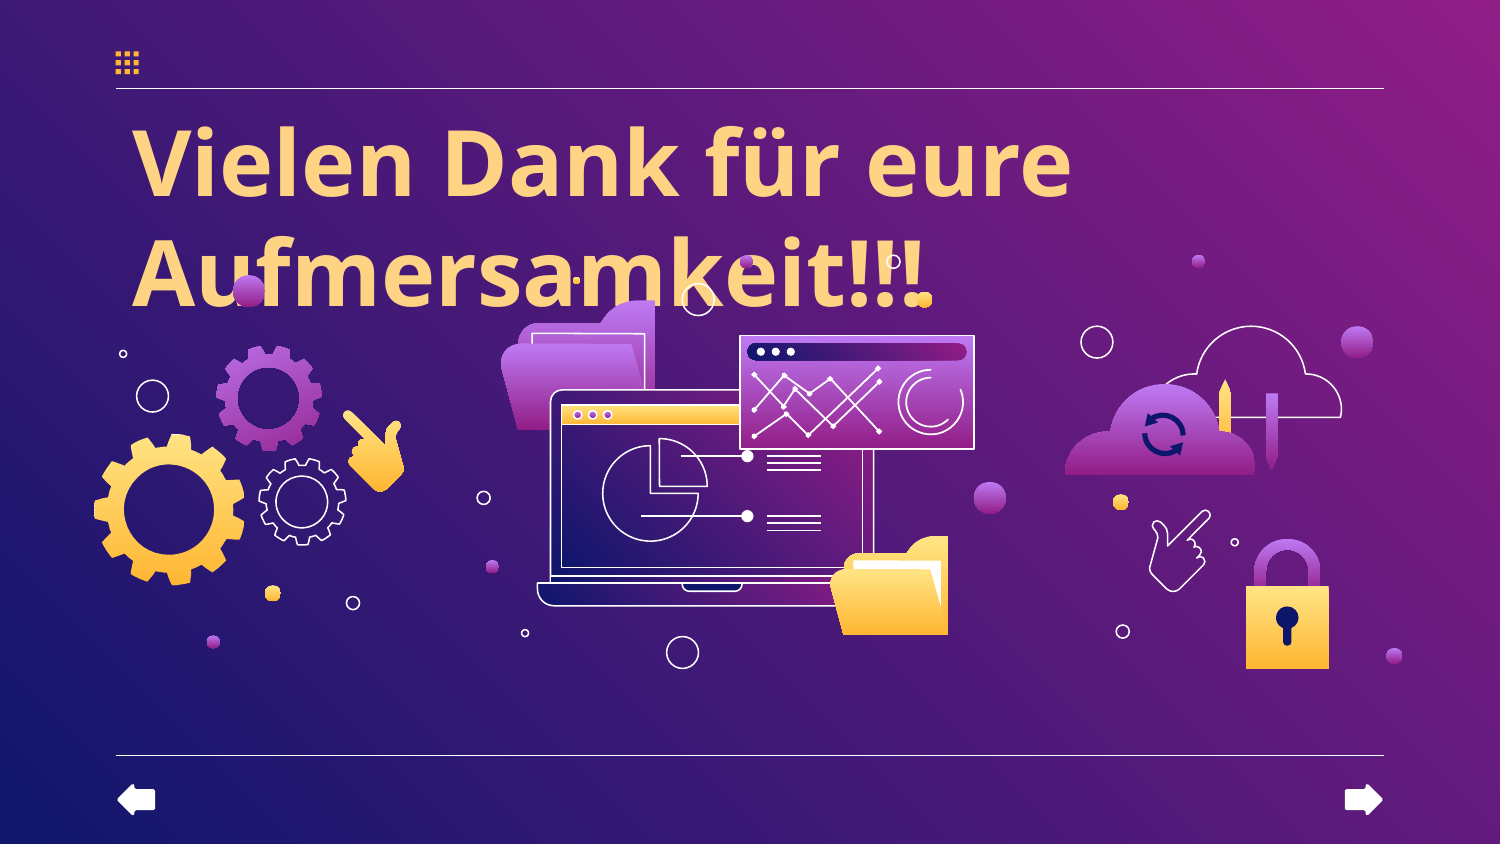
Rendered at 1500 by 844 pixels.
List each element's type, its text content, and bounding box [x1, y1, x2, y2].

text_box [117, 784, 156, 816]
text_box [115, 50, 139, 75]
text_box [476, 254, 1007, 669]
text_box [1064, 254, 1403, 669]
text_box [109, 45, 145, 81]
title Vielen Dank für eure Aufmersamkeit!!! [117, 89, 1383, 190]
text_box [1344, 784, 1383, 816]
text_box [94, 274, 405, 649]
